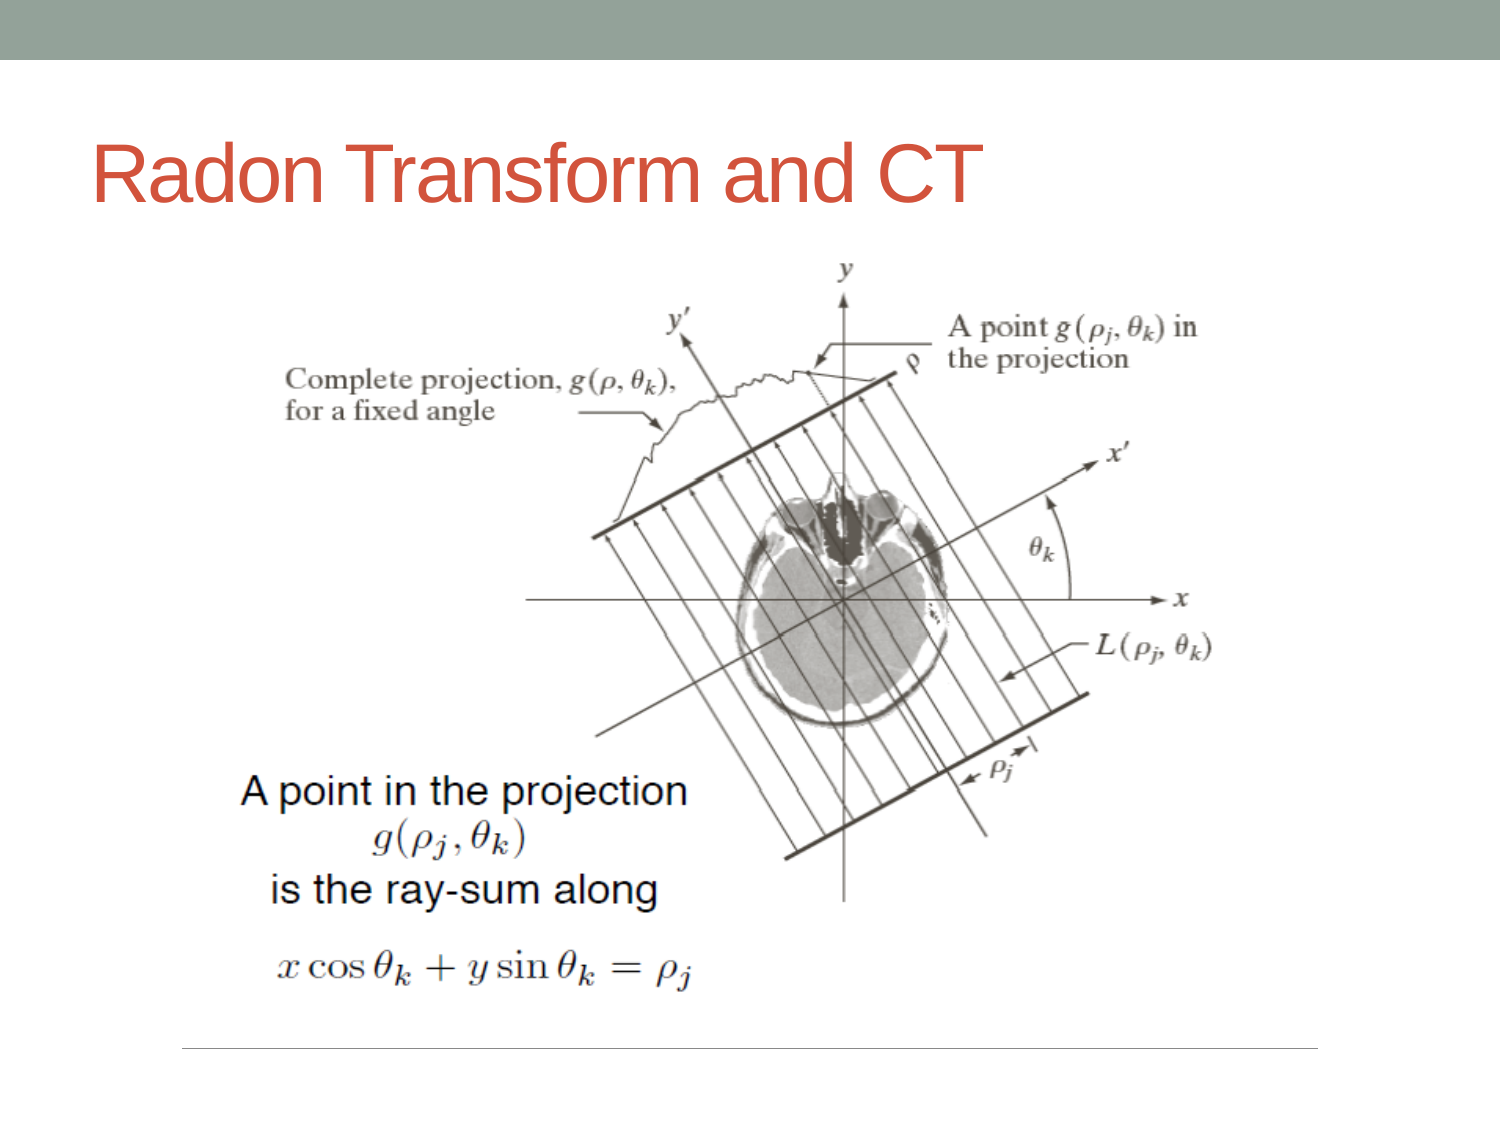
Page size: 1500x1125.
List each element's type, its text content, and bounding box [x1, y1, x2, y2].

picture [181, 262, 1319, 1049]
title Radon Transform and CT [75, 87, 1425, 250]
